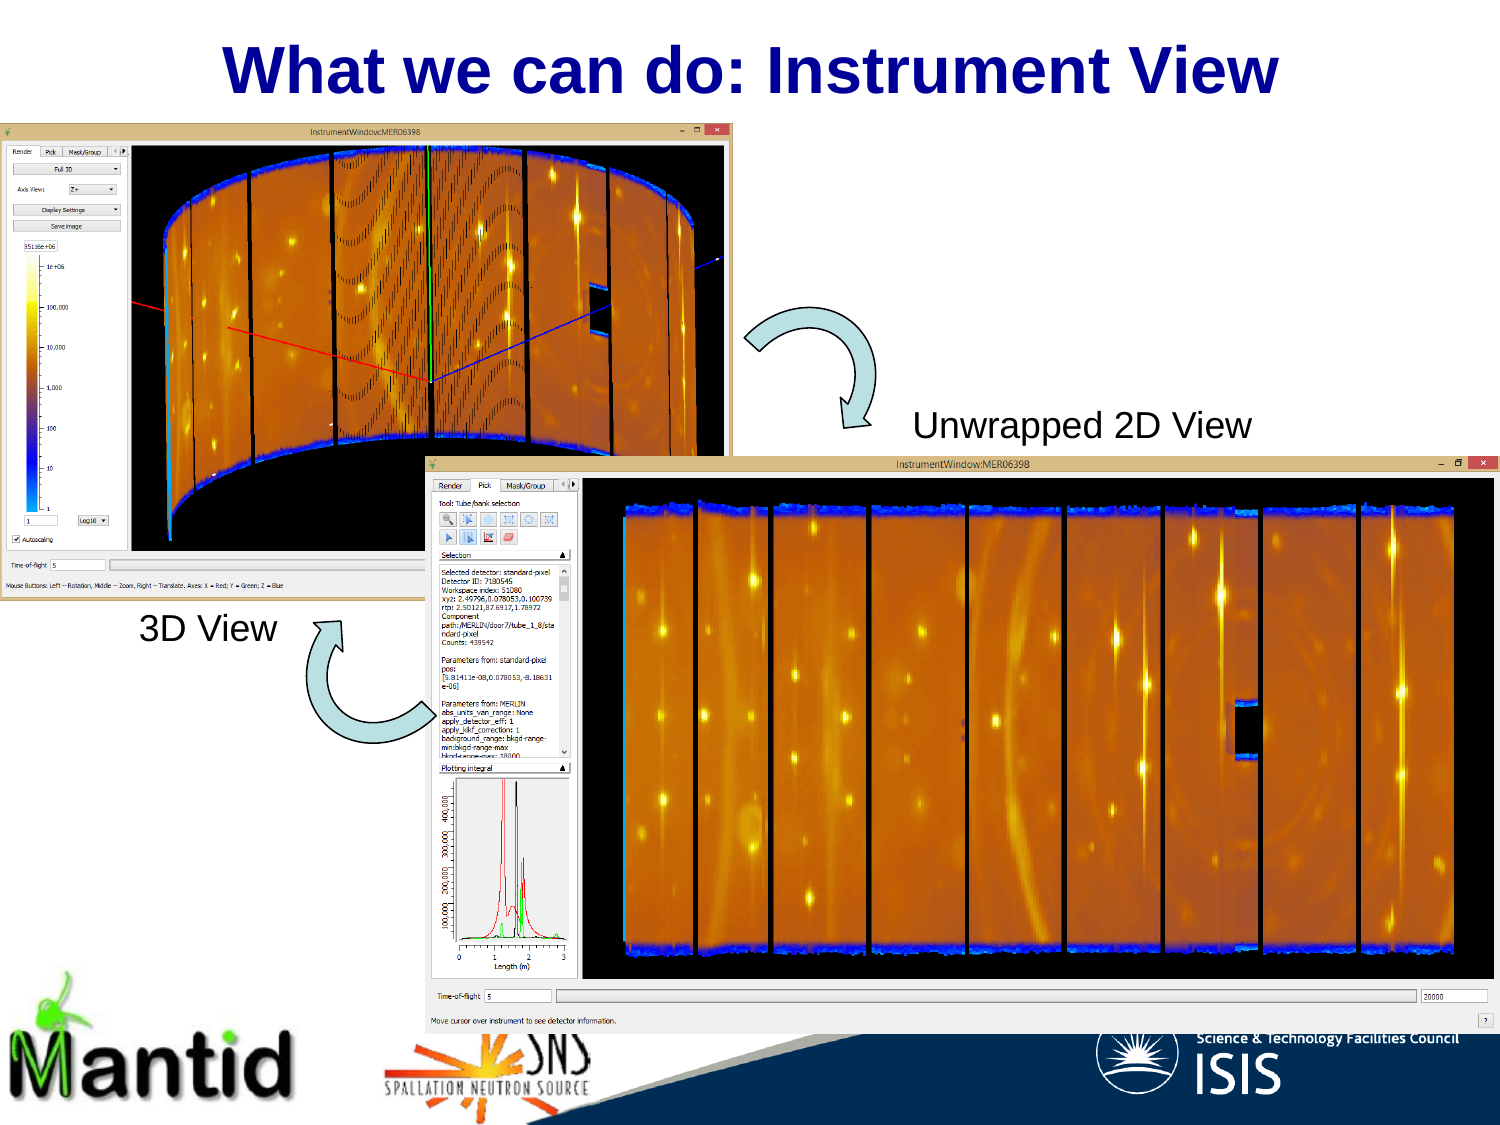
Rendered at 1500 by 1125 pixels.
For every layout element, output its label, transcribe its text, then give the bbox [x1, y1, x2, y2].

picture [0, 123, 1500, 1125]
text_box Unwrapped 2D View [897, 394, 1335, 454]
text_box [306, 657, 420, 744]
text_box What we can do: Instrument View [183, 0, 1321, 133]
text_box 3D View [124, 609, 420, 657]
text_box [744, 307, 876, 429]
